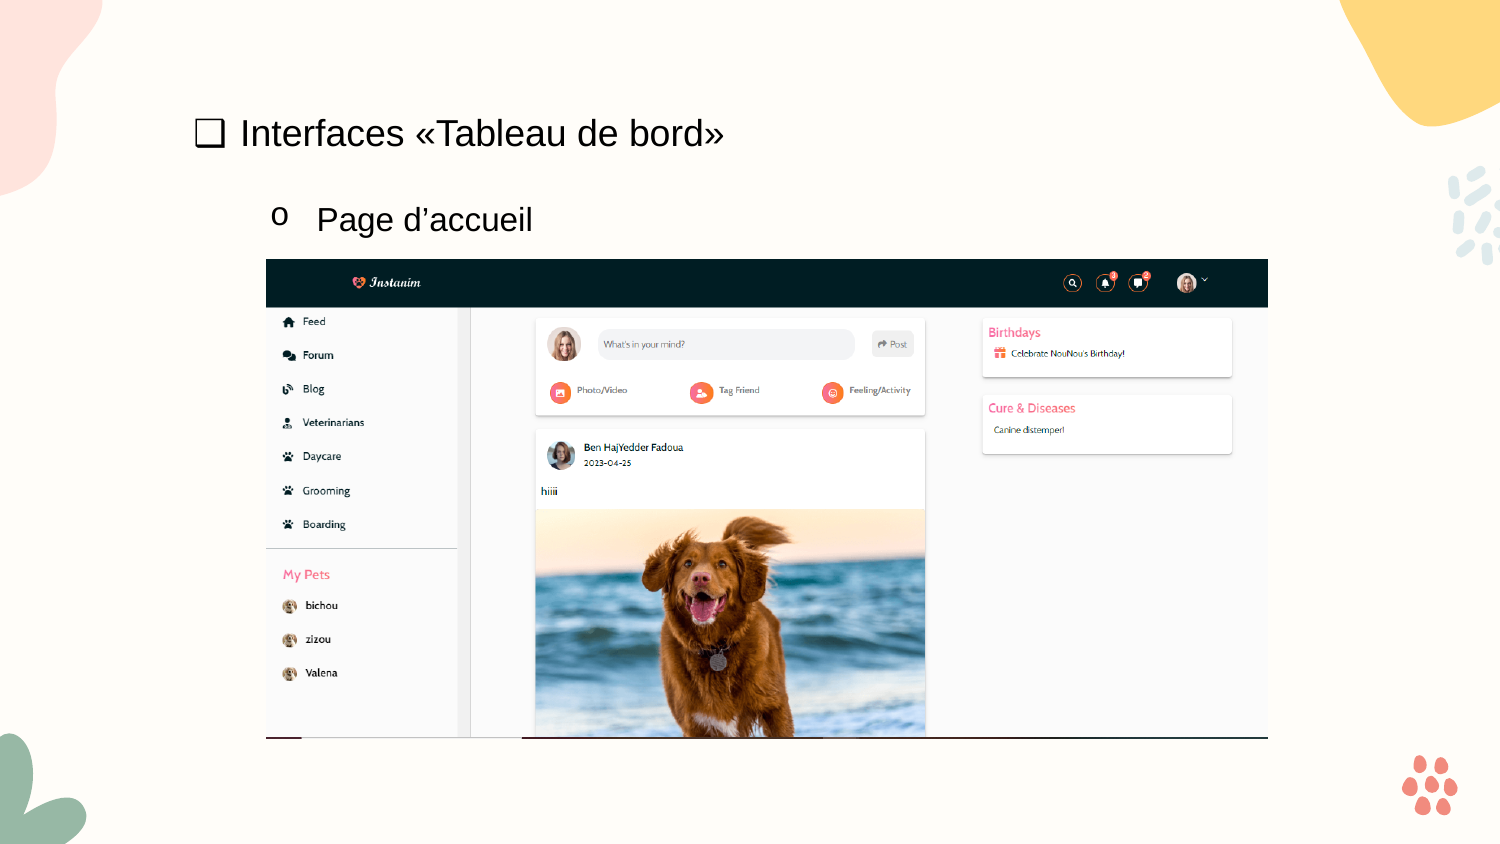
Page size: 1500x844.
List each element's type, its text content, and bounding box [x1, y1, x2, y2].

text_box Interfaces «Tableau de bord» [178, 86, 1041, 173]
text_box Page d’accueil [254, 172, 1118, 260]
picture [265, 259, 1268, 739]
